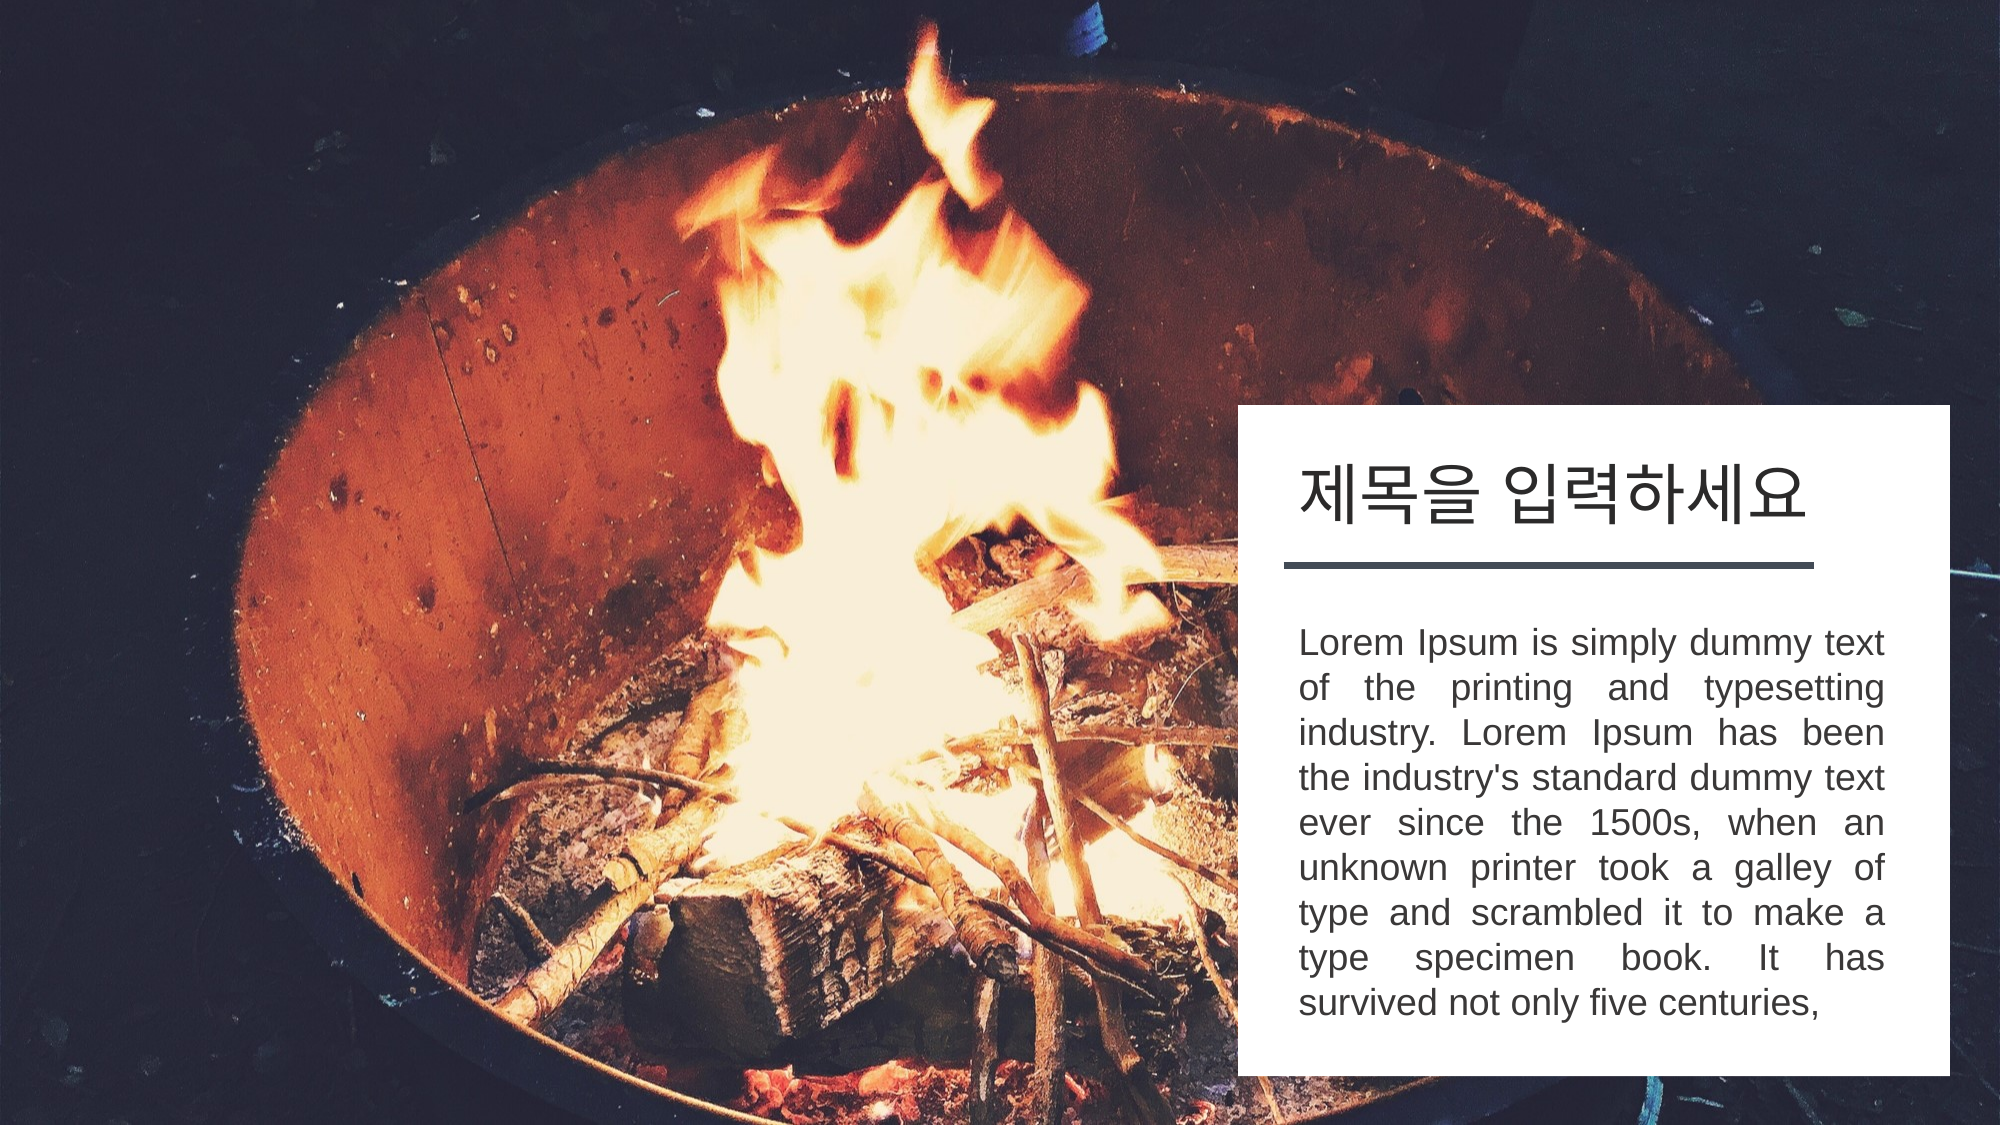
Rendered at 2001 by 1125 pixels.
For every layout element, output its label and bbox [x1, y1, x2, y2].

picture [0, 0, 2000, 1125]
text_box [1238, 405, 1950, 1077]
